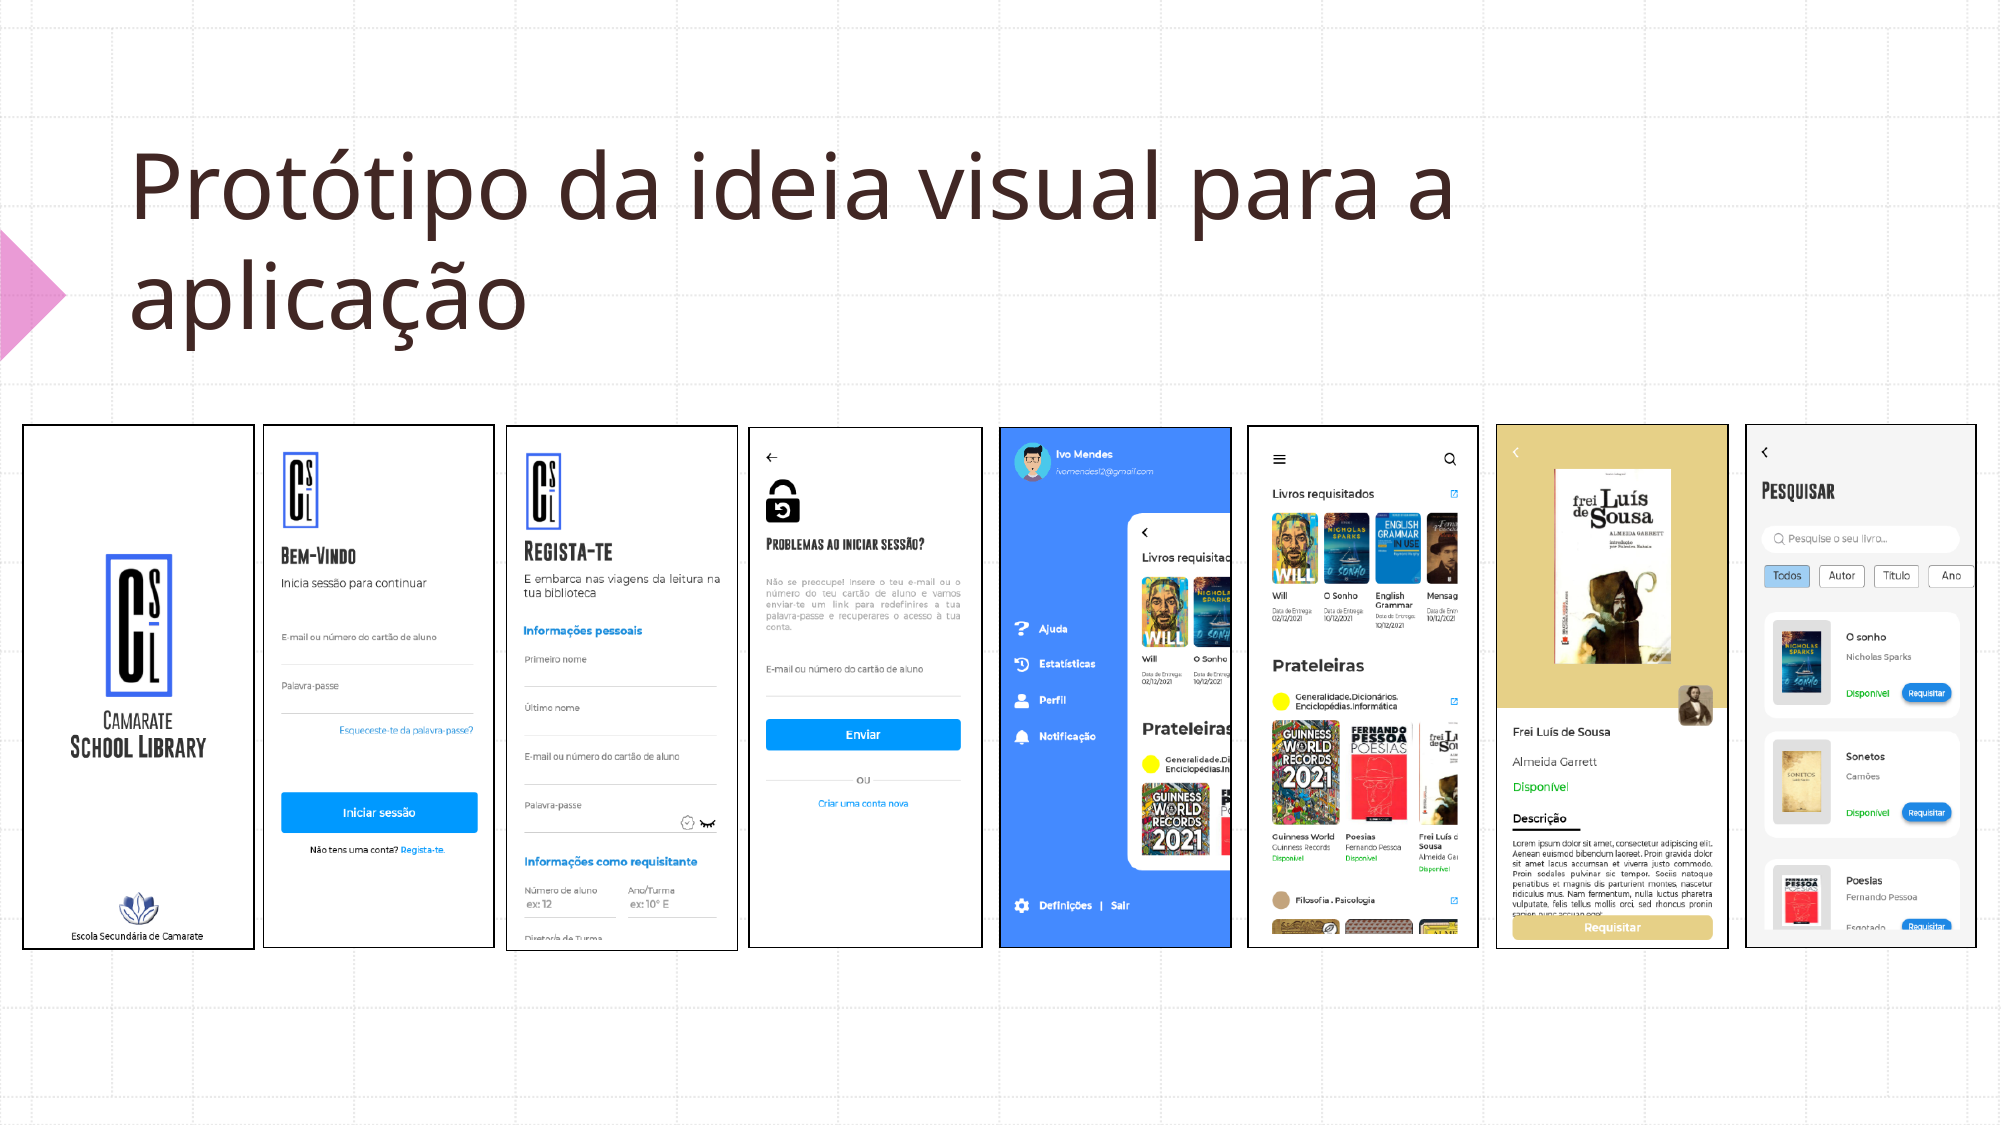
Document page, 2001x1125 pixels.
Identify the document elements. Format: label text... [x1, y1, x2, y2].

title Protótipo da ideia visual para a aplicação [113, 119, 1808, 356]
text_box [1000, 425, 1975, 948]
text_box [23, 425, 981, 950]
